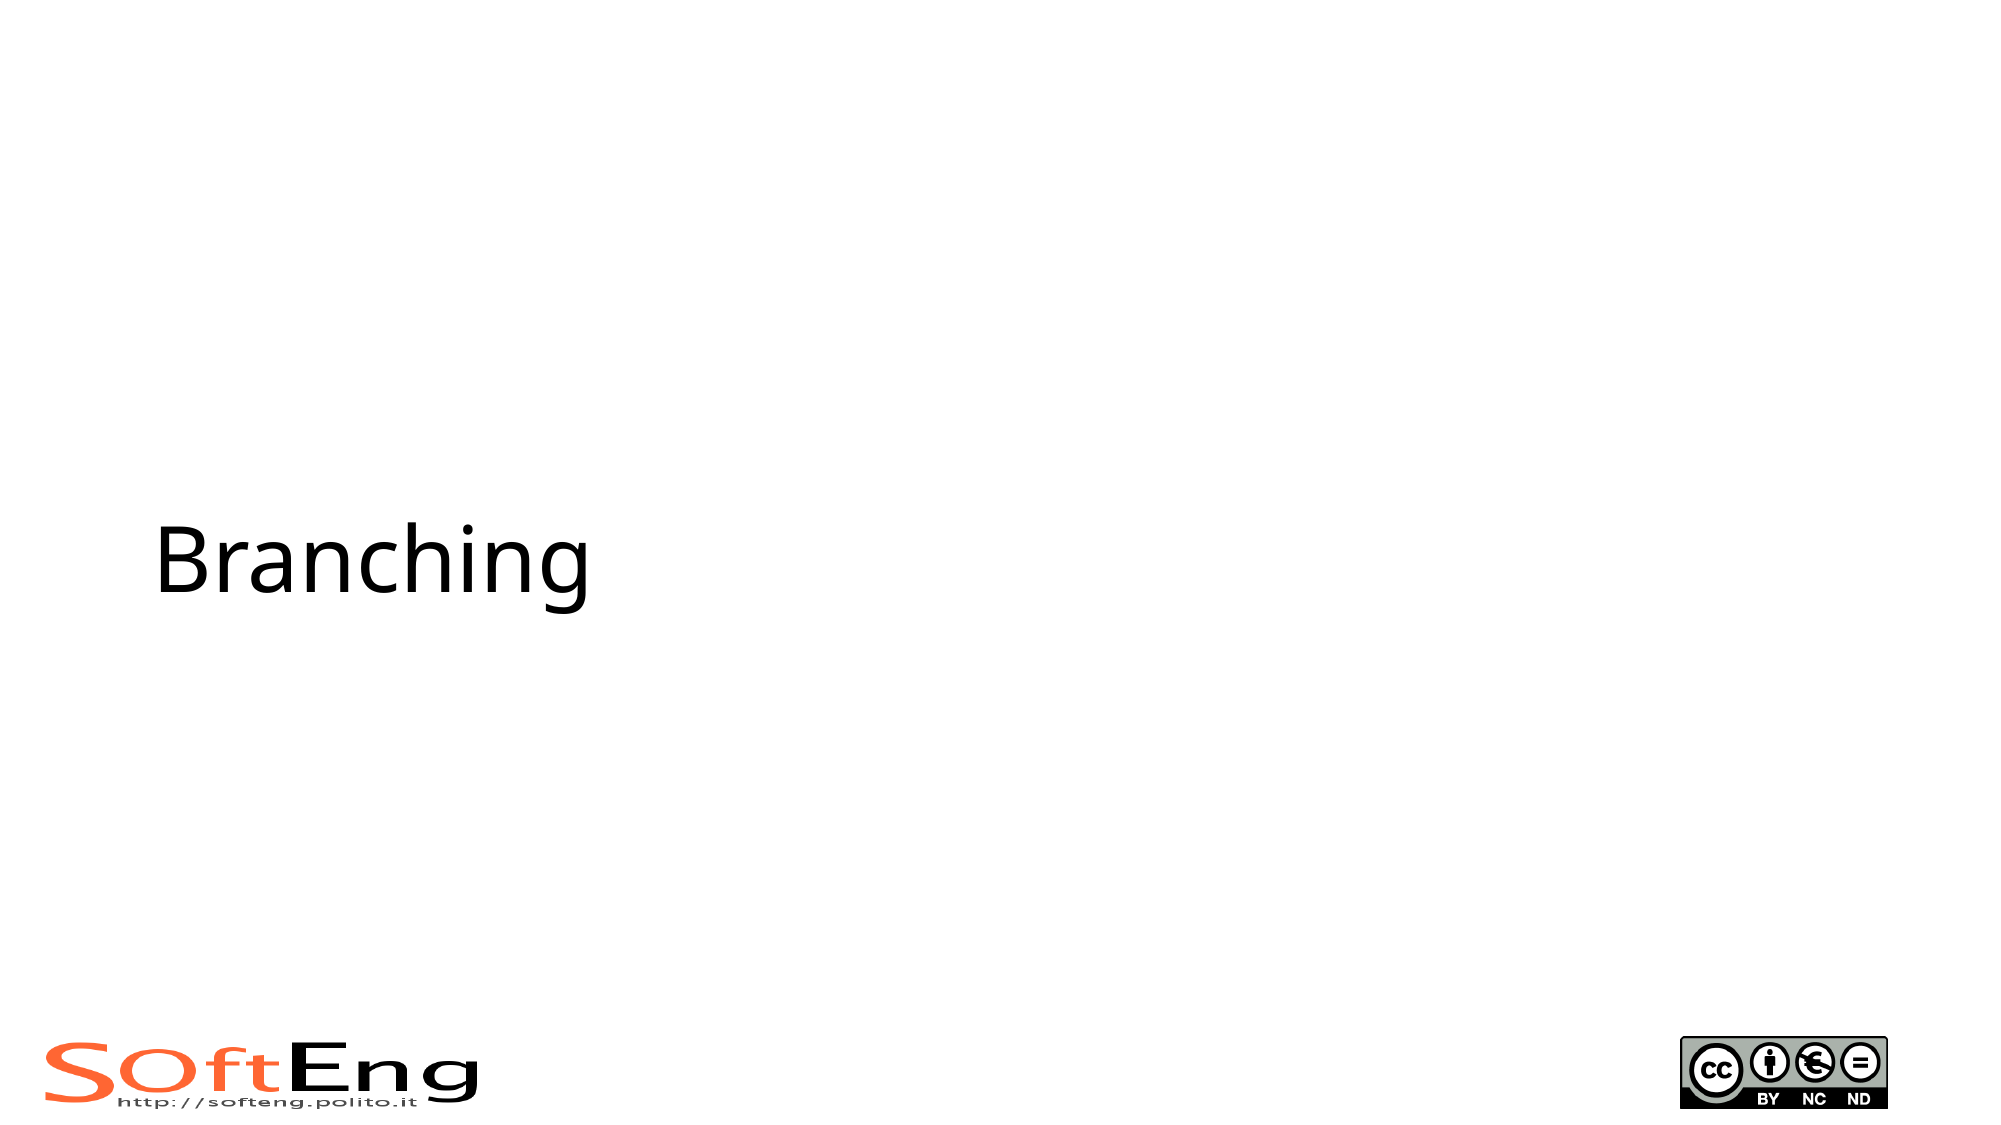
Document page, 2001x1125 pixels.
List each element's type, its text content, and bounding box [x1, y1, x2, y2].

picture [1680, 1036, 1888, 1109]
picture [37, 1026, 488, 1119]
title Branching [137, 453, 1863, 672]
